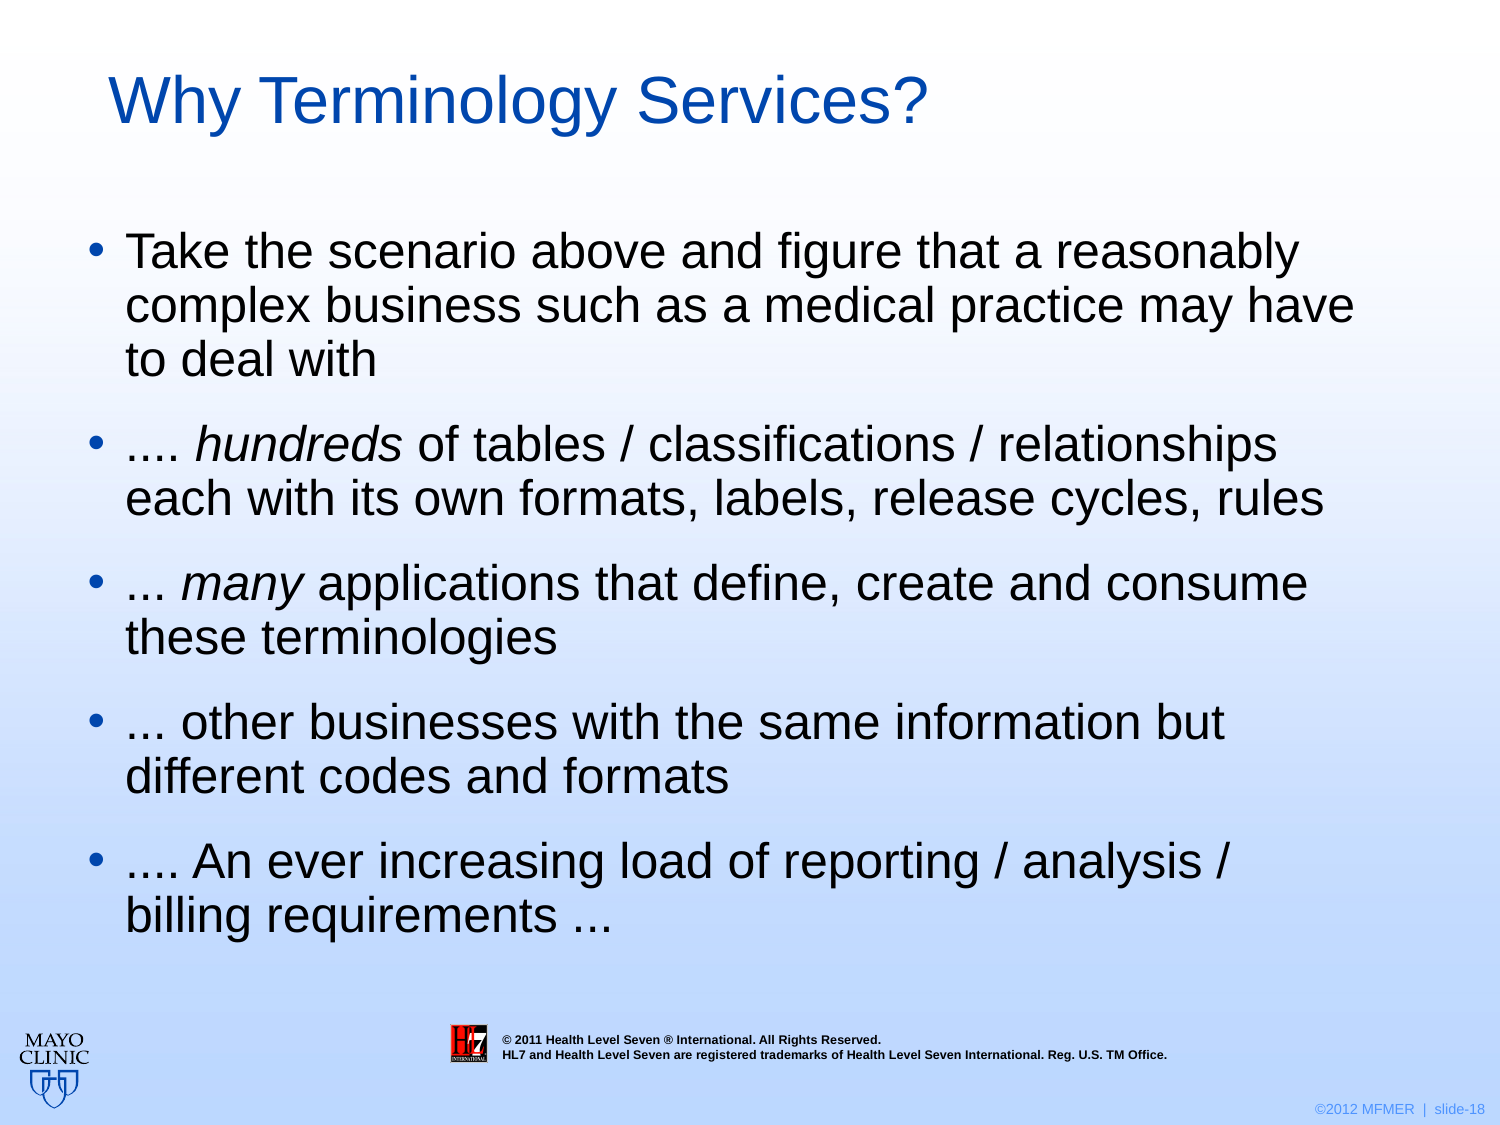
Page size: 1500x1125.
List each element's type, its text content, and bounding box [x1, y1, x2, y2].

title Why Terminology Services? [108, 0, 1392, 225]
picture [0, 0, 1500, 1125]
list Take the scenario above and figure that a reasonably complex business such as a medical practice may have to deal with .... hundreds of tables / classifications / relationships each with its own formats, labels, release cycles, rules ... many applications that define, create and consume these terminologies ... other businesses with the same information but different codes and formats .... An ever increasing load of reporting / analysis / billing requirements ... [87, 187, 1372, 975]
